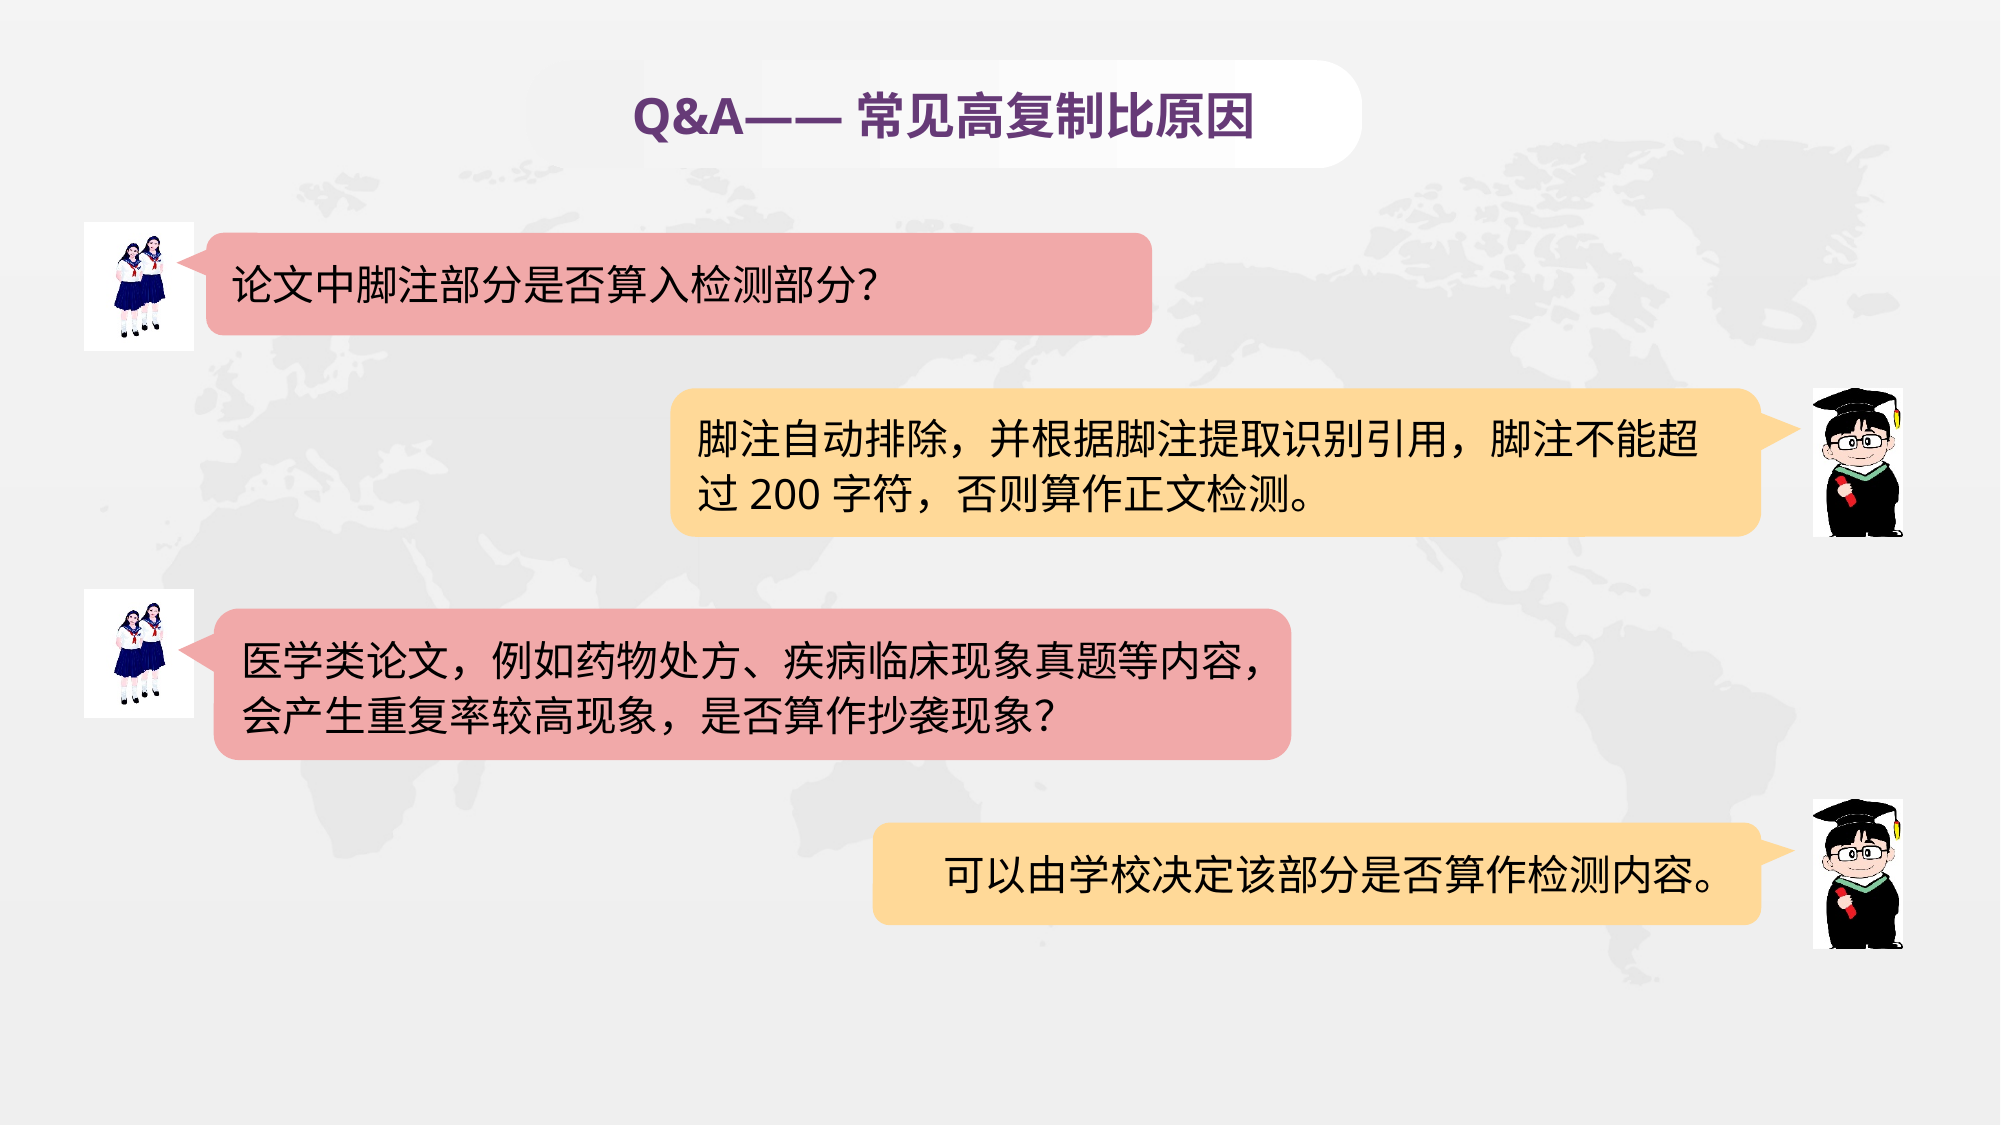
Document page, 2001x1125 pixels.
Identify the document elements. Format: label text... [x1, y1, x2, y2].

picture [0, 0, 2001, 1125]
text_box 医学类论文，例如药物处方、疾病临床现象真题等内容，会产生重复率较高现象，是否算作抄袭现象？ [199, 606, 1294, 763]
text_box 论文中脚注部分是否算入检测部分？ [199, 230, 1155, 338]
text_box 脚注自动排除，并根据脚注提取识别引用，脚注不能超过200字符，否则算作正文检测。 [668, 386, 1804, 539]
text_box Q&A——常见高复制比原因 [523, 58, 1365, 171]
text_box 可以由学校决定该部分是否算作检测内容。 [870, 820, 1798, 928]
